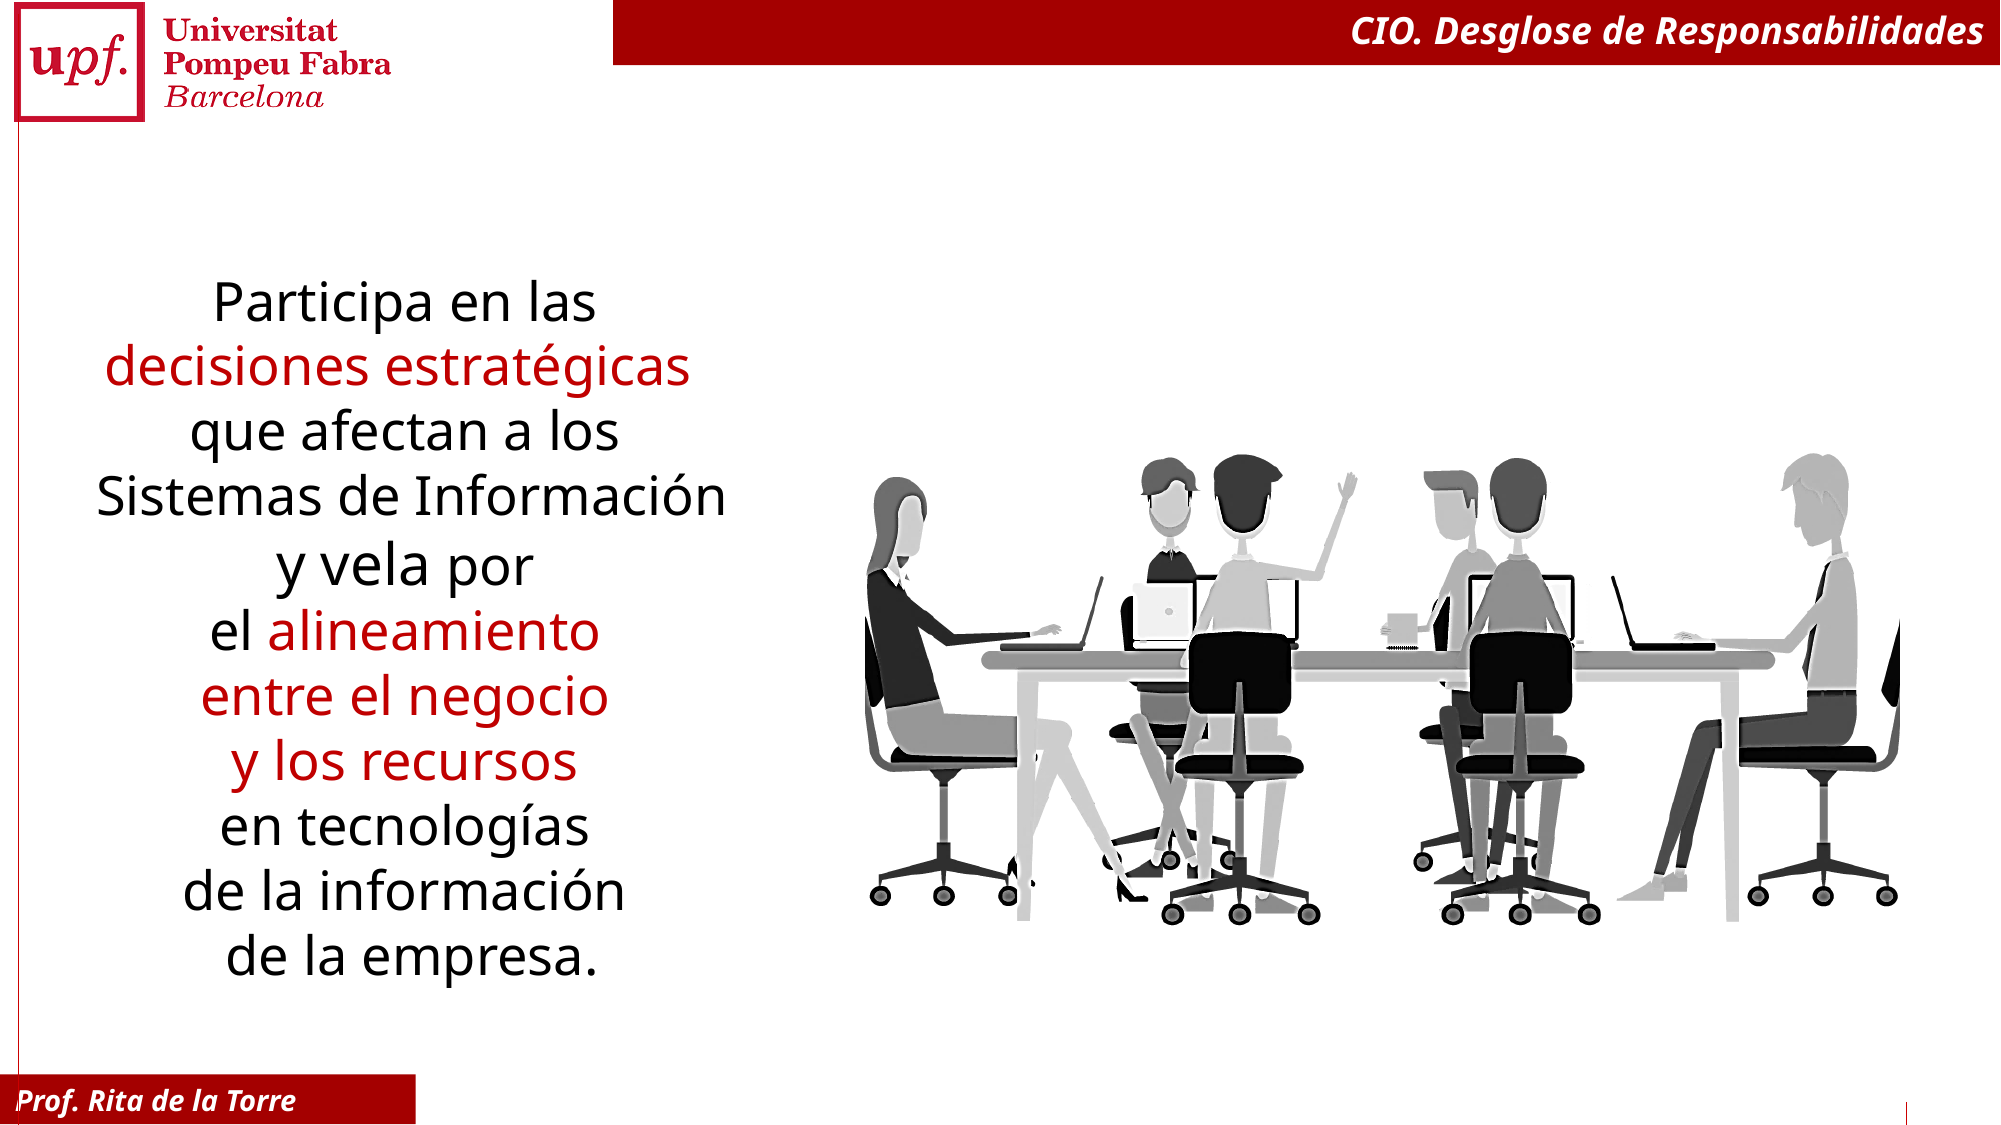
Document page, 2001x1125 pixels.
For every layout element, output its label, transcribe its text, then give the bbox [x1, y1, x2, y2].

picture [14, 2, 407, 122]
title CIO. Desglose de Responsabilidades [613, 0, 2000, 66]
text_box Participa en las decisiones estratégicas que afectan a los Sistemas de Información y vela por el alineamiento entre el negocio y los recursos en tecnologías de la información de la empresa. [0, 259, 825, 994]
picture [864, 371, 1901, 971]
